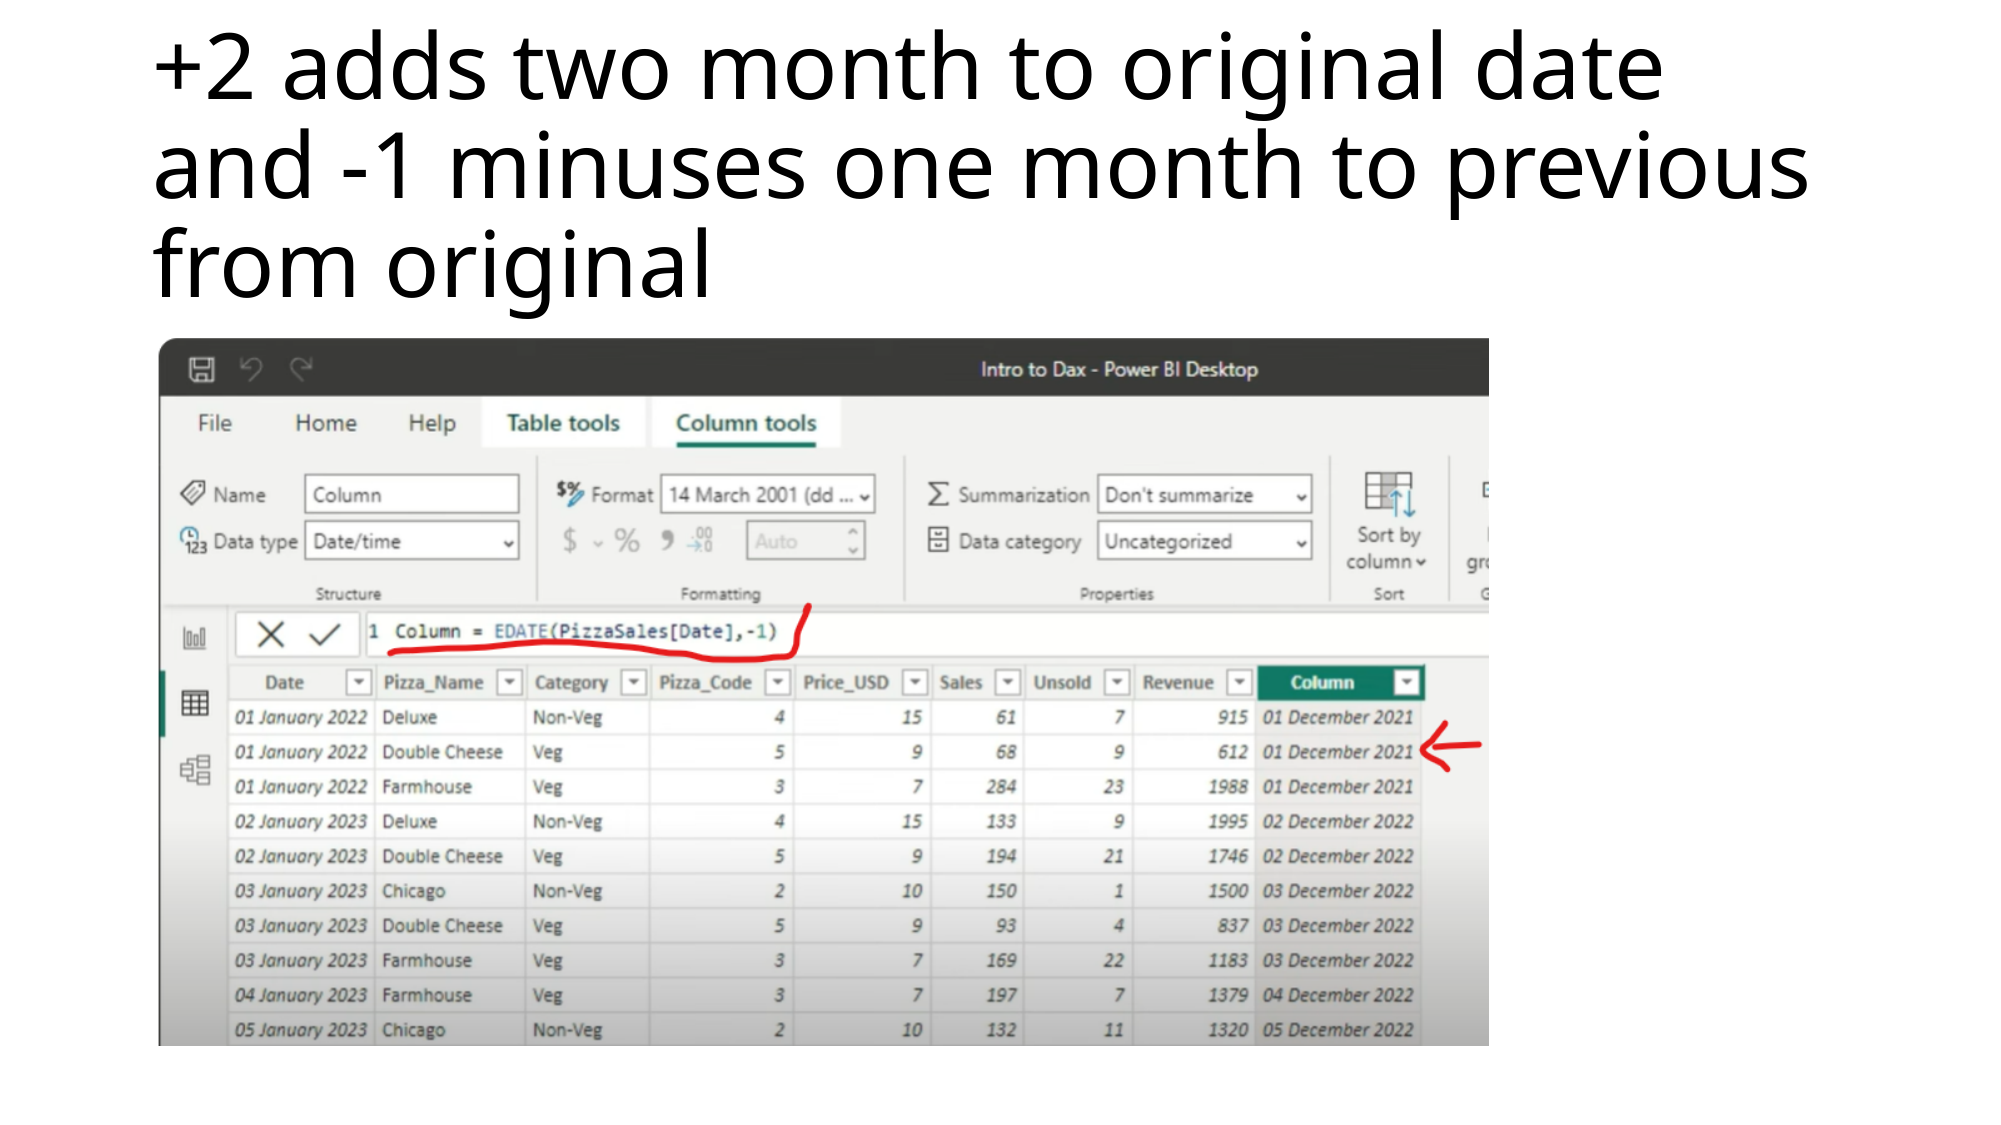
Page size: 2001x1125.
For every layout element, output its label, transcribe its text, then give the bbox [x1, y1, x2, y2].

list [155, 337, 1489, 1047]
title +2 adds two month to original date and -1 minuses one month to previous from original [137, 59, 1863, 278]
